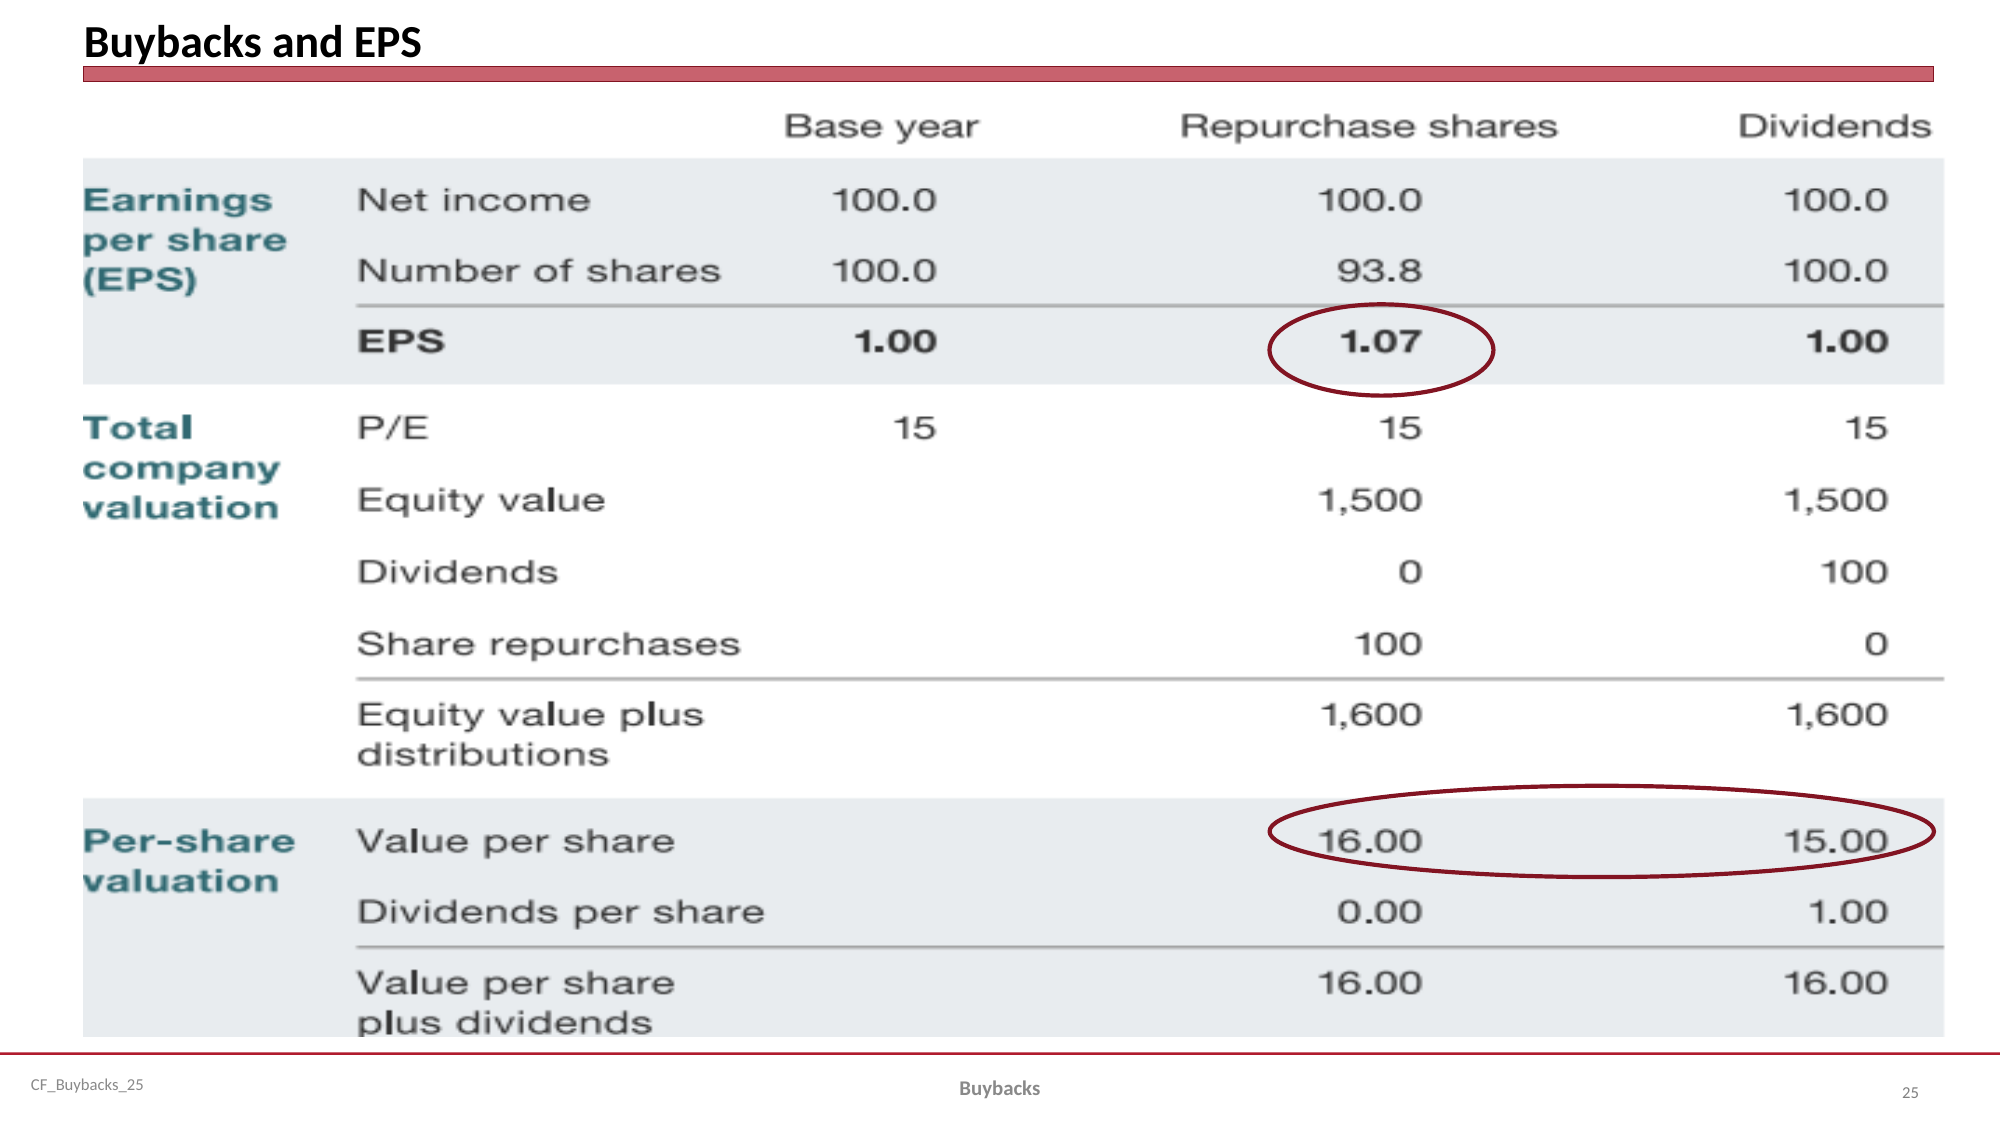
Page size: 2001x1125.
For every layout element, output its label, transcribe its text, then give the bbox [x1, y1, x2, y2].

title Buybacks and EPS [83, 6, 1935, 67]
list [83, 82, 1959, 1037]
slide_number 25 [1834, 1061, 1934, 1122]
footer Buybacks [683, 1056, 1317, 1117]
